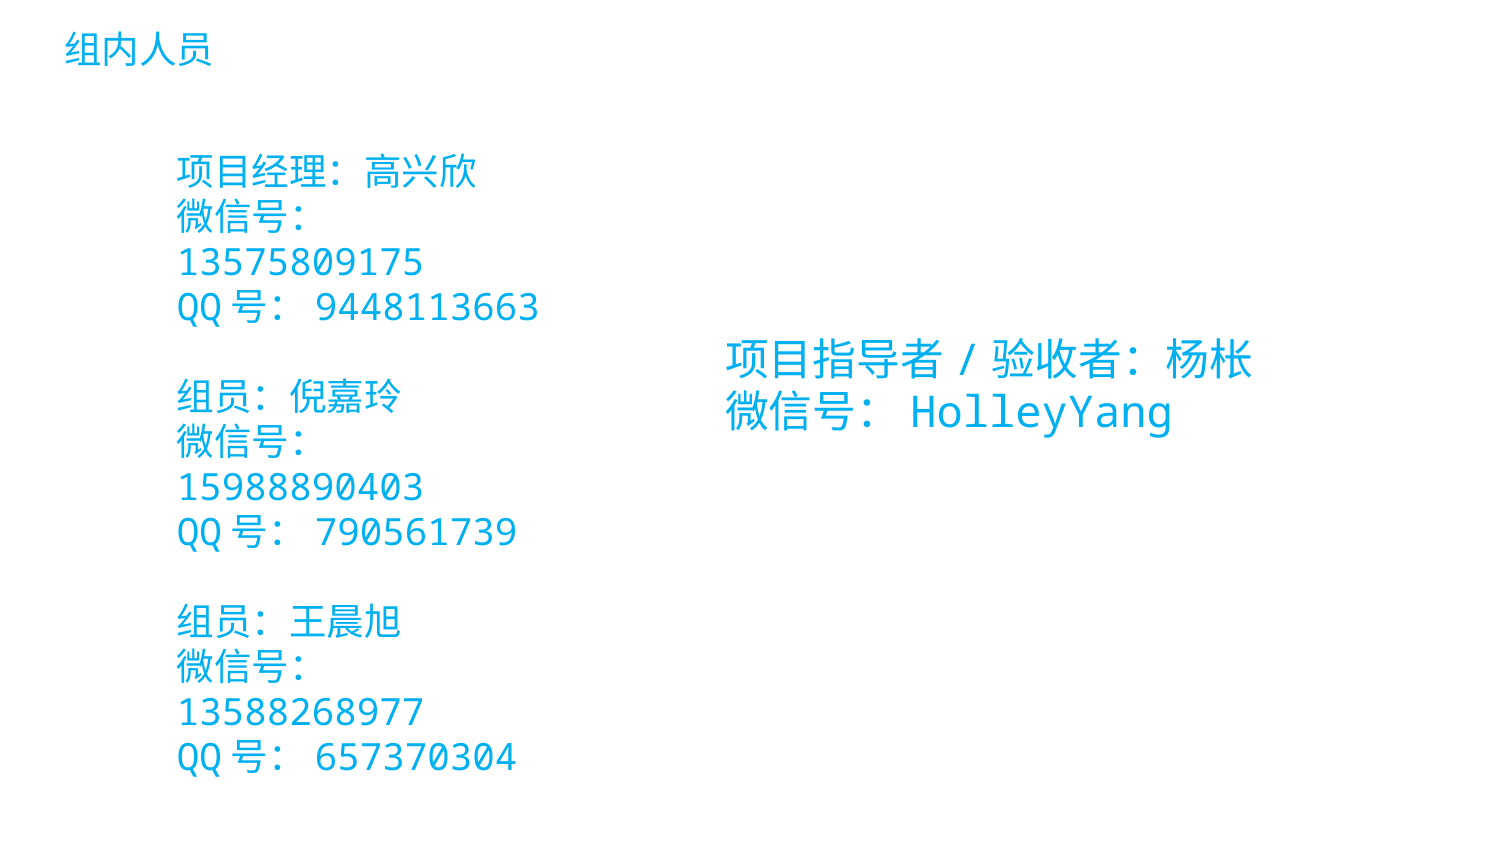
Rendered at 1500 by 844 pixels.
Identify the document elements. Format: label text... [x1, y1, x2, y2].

text_box 组内人员 [53, 20, 320, 77]
text_box 项目经理：高兴欣 微信号：13575809175 QQ号：9448113663 组员：倪嘉玲 微信号：15988890403 QQ号：790561739 组员：王晨旭 微信号：13588268977 QQ号：657370304 [165, 142, 567, 784]
text_box 项目指导者/验收者：杨枨 微信号：HolleyYang [713, 325, 1350, 442]
